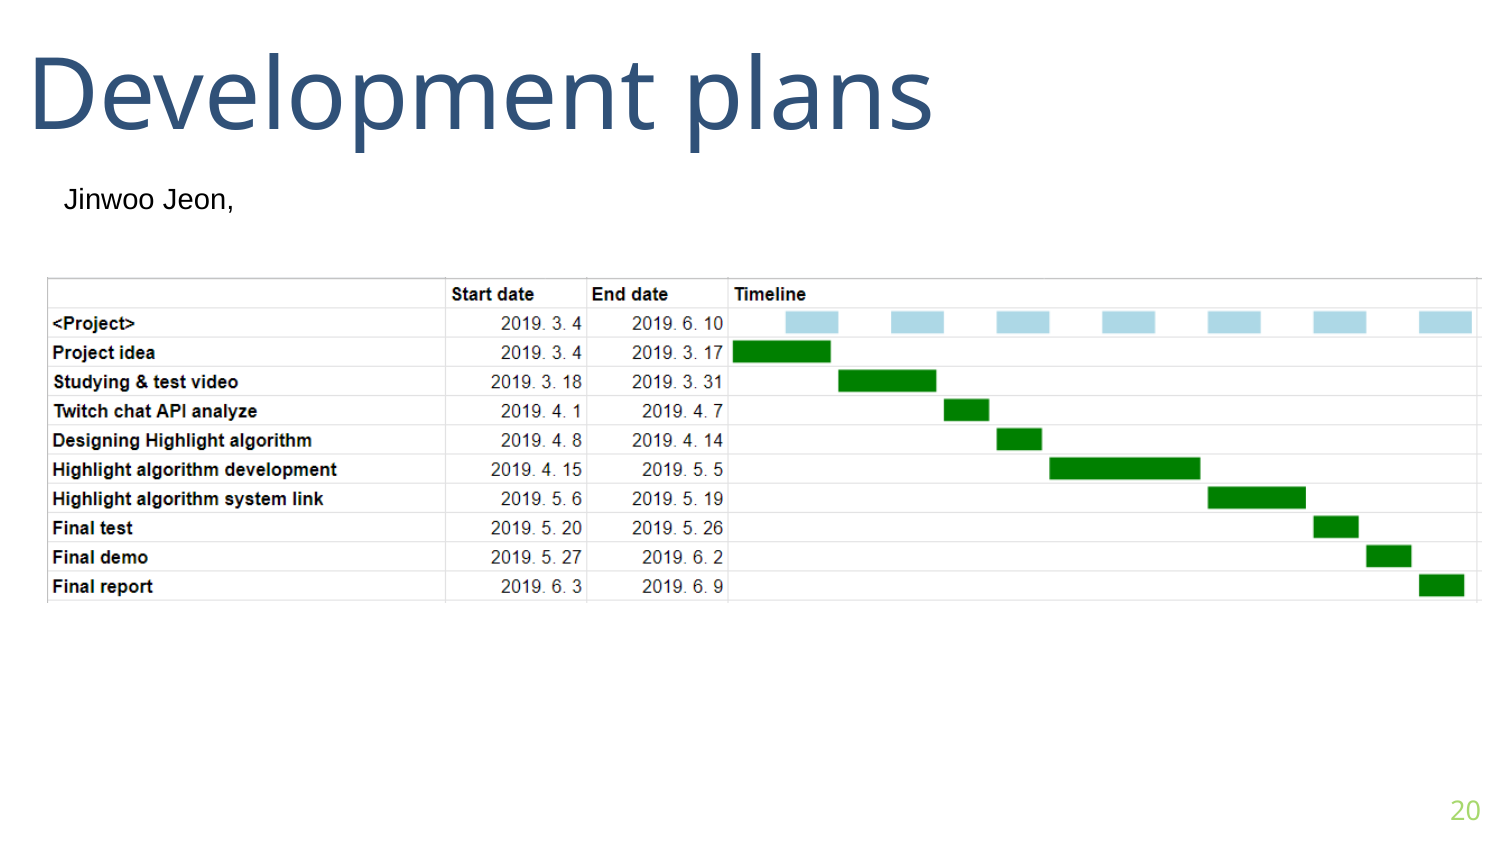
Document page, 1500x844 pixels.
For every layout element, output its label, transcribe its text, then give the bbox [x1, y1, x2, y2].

picture [47, 277, 1482, 604]
slide_number 20 [1391, 779, 1482, 844]
text_box Development plans [26, 8, 1060, 150]
text_box Jinwoo Jeon, [48, 173, 250, 223]
